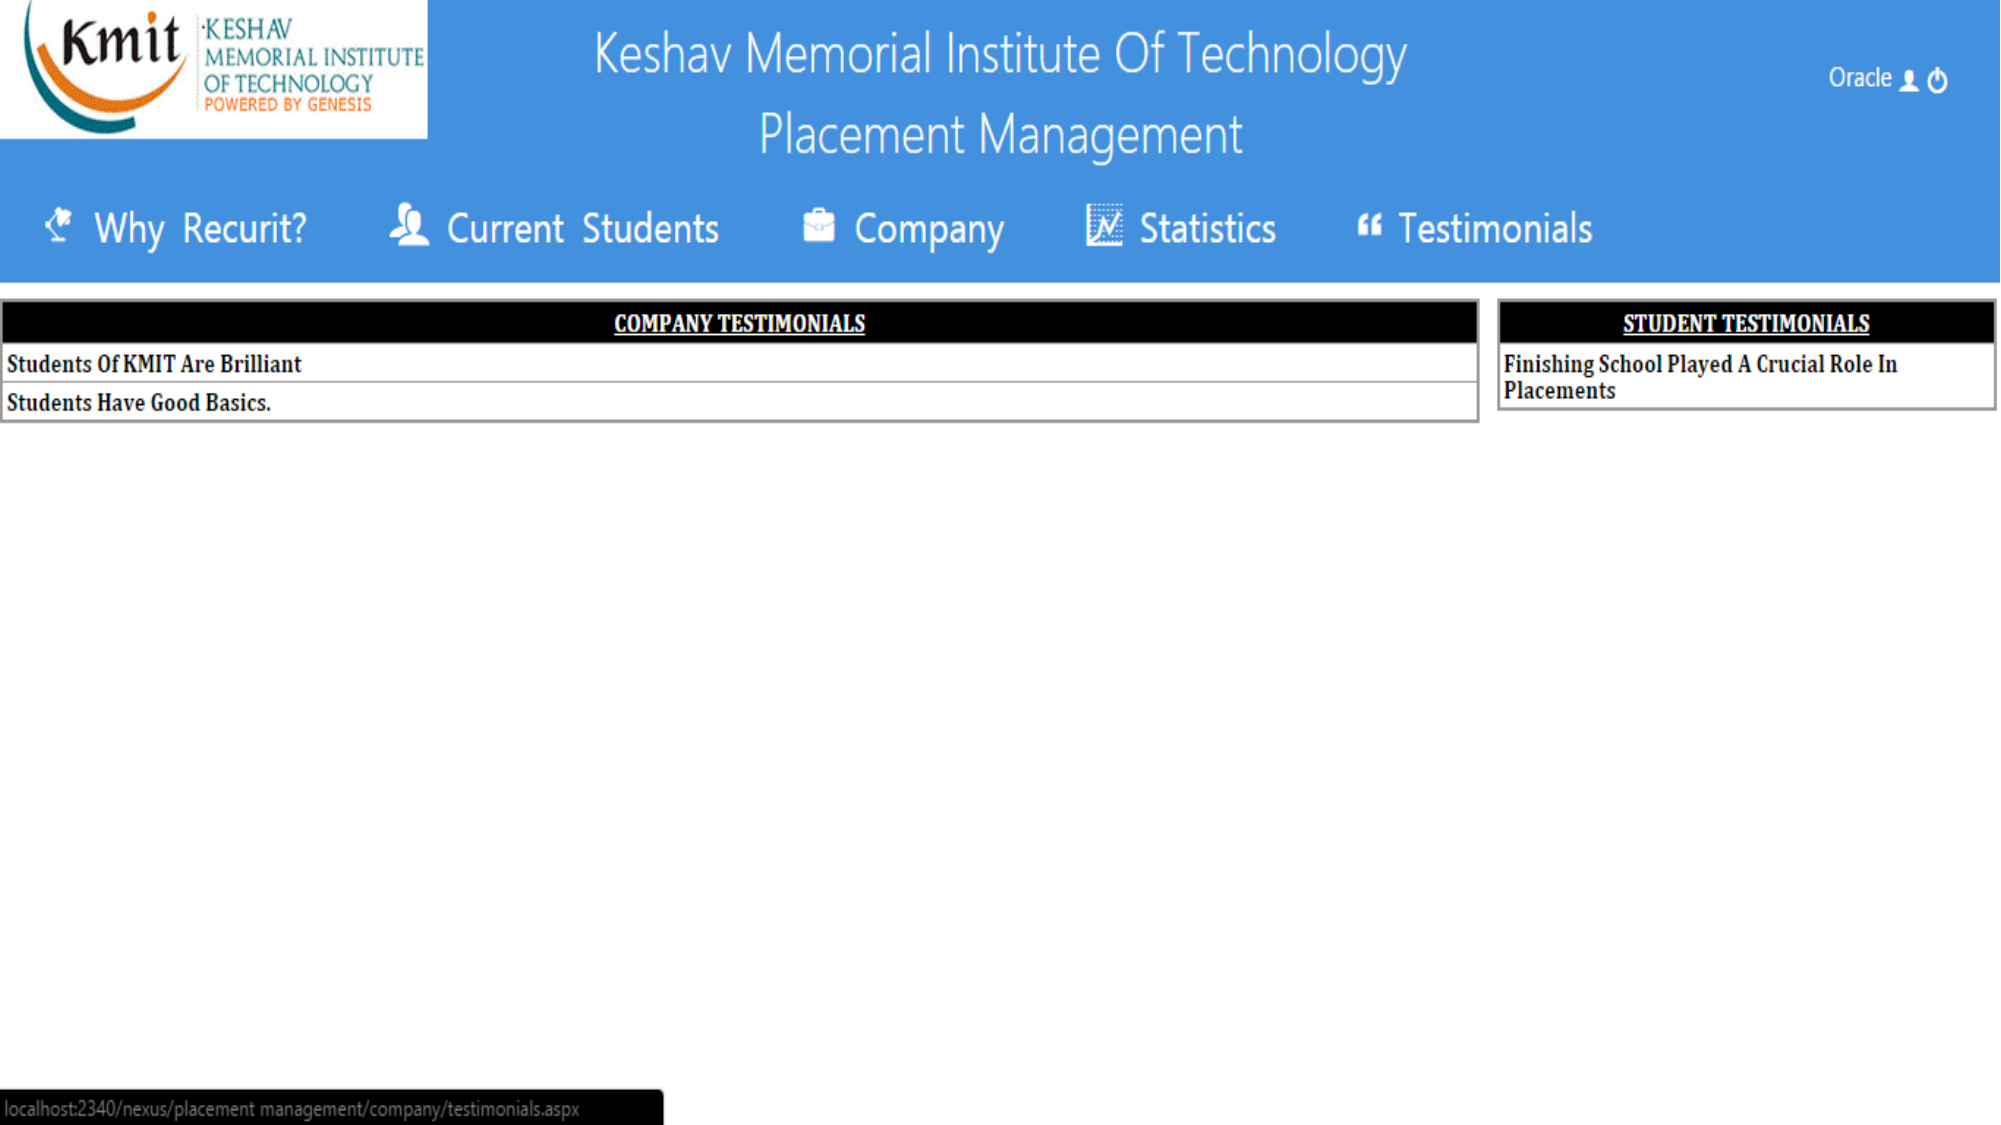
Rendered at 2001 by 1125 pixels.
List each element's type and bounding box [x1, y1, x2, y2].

list [0, 0, 2000, 1125]
